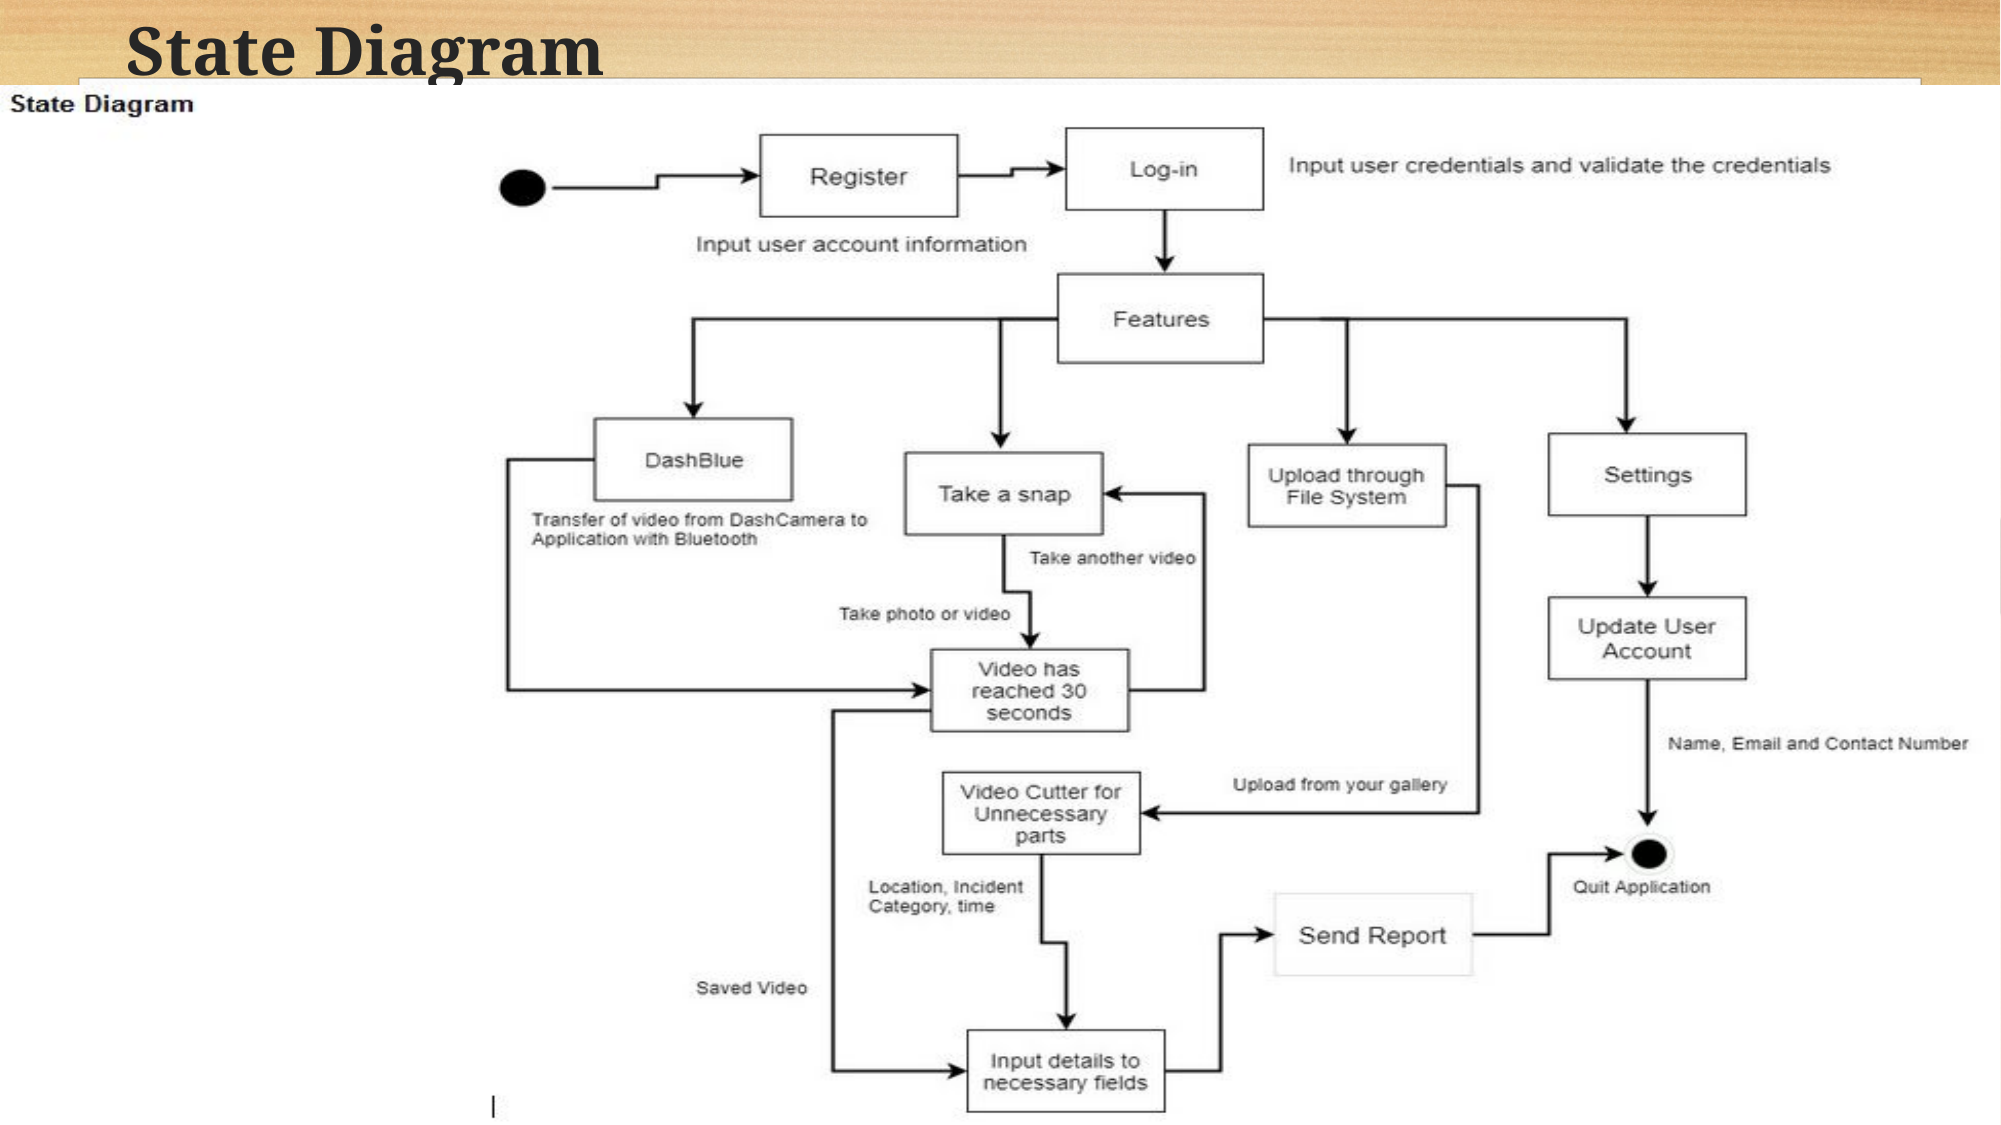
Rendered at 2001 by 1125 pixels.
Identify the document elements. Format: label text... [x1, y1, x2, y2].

picture [0, 0, 2001, 1125]
title State Diagram [0, 0, 733, 85]
